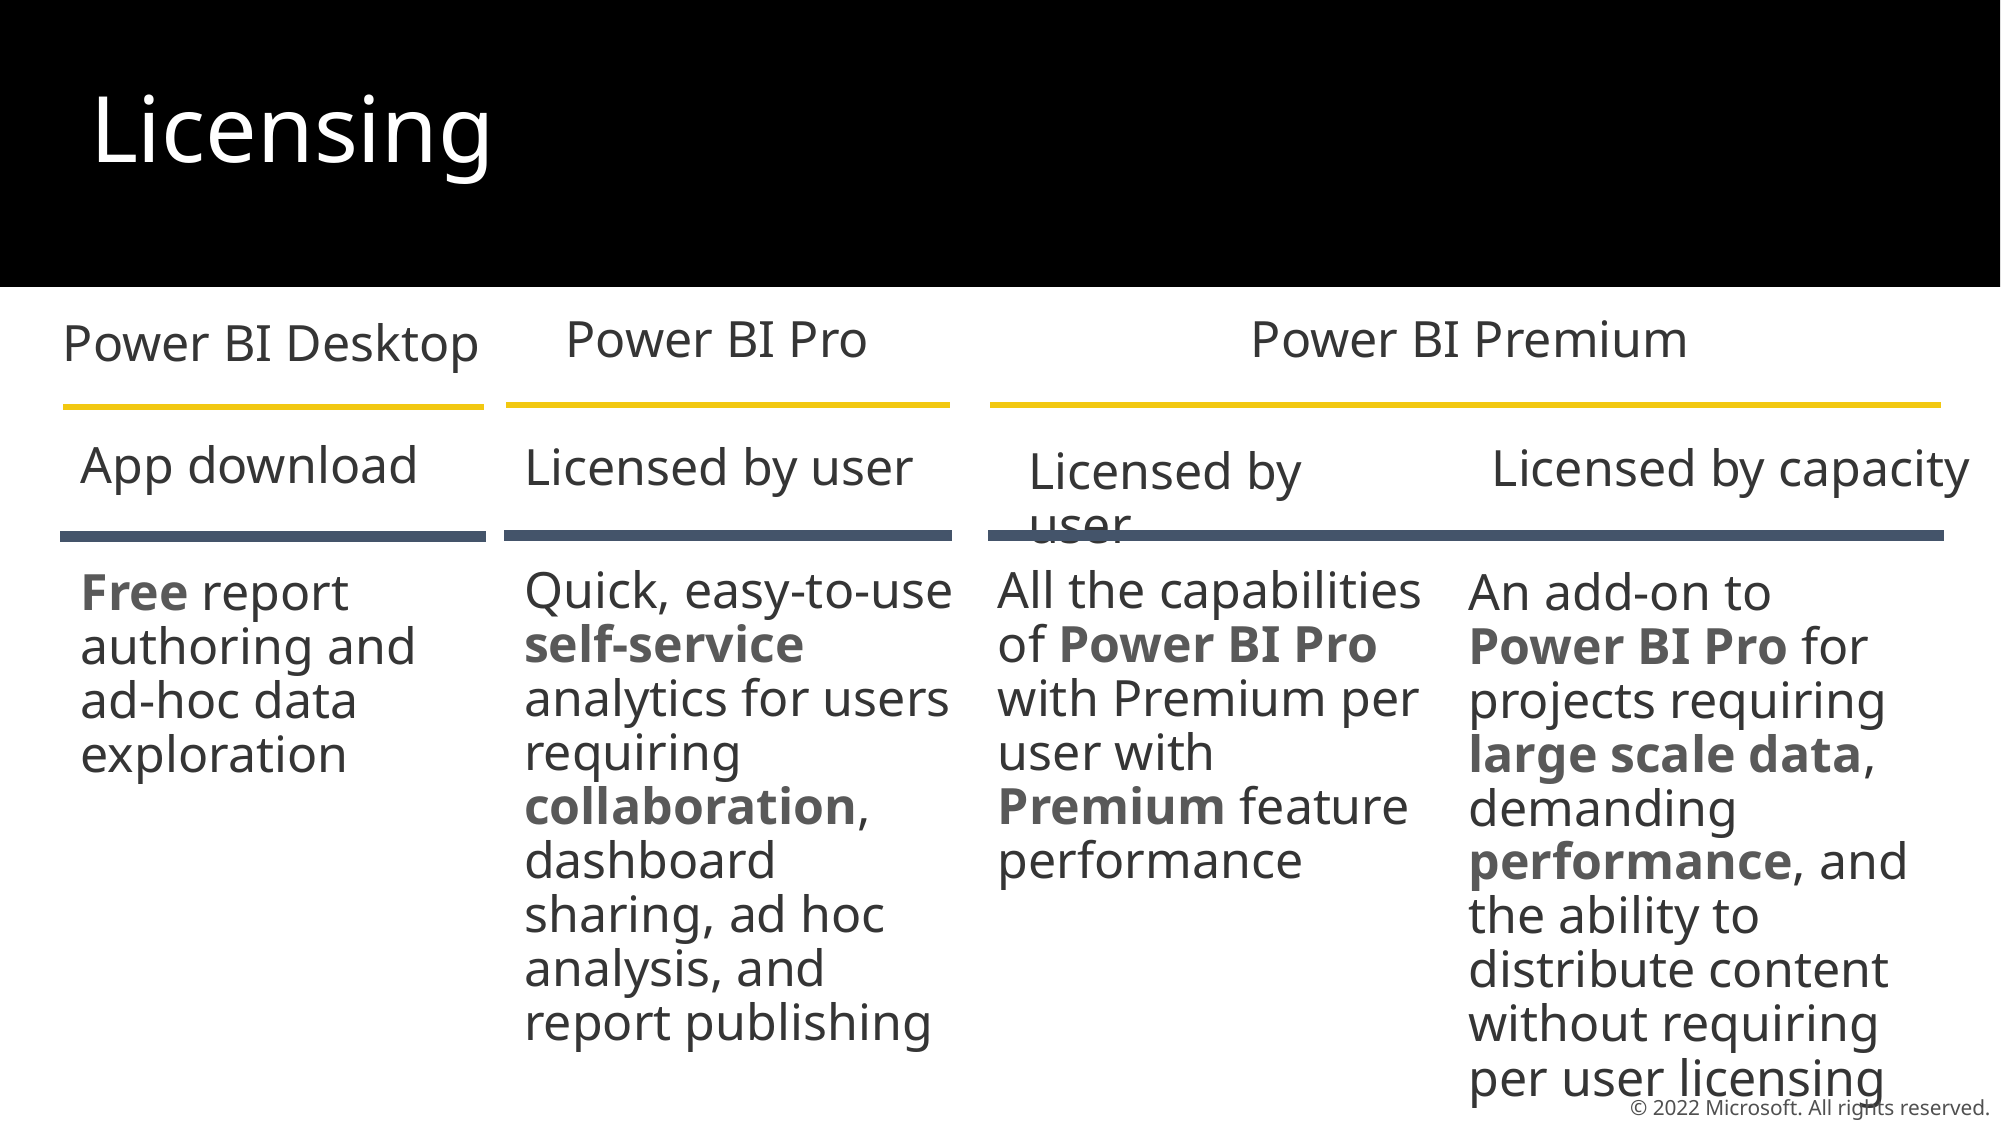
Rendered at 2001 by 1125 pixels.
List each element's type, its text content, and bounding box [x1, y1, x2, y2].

text_box Licensed by user [1013, 439, 1422, 534]
text_box Power BI Desktop [48, 310, 498, 380]
text_box App download [65, 432, 481, 502]
text_box Licensed by user [509, 434, 947, 504]
text_box © 2022 Microsoft. All rights reserved. [1587, 1088, 2000, 1125]
text_box An add-on to Power BI Pro for projects requiring large scale data, demanding performance, and the ability to distribute content without requiring per user licensing [1453, 559, 1928, 1115]
text_box Licensed by user [1013, 536, 1422, 558]
title Licensing [75, 63, 1919, 178]
text_box Licensed by capacity [1477, 436, 1987, 505]
text_box Power BI Premium [1013, 306, 1928, 376]
text_box Free report authoring and ad-hoc data exploration [65, 559, 481, 791]
text_box All the capabilities of Power BI Pro with Premium per user with Premium feature performance [983, 558, 1457, 897]
text_box Quick, easy-to-use self-service analytics for users requiring collaboration, dashboard sharing, ad hoc analysis, and report publishing [509, 557, 984, 1059]
text_box Power BI Pro [550, 306, 925, 376]
